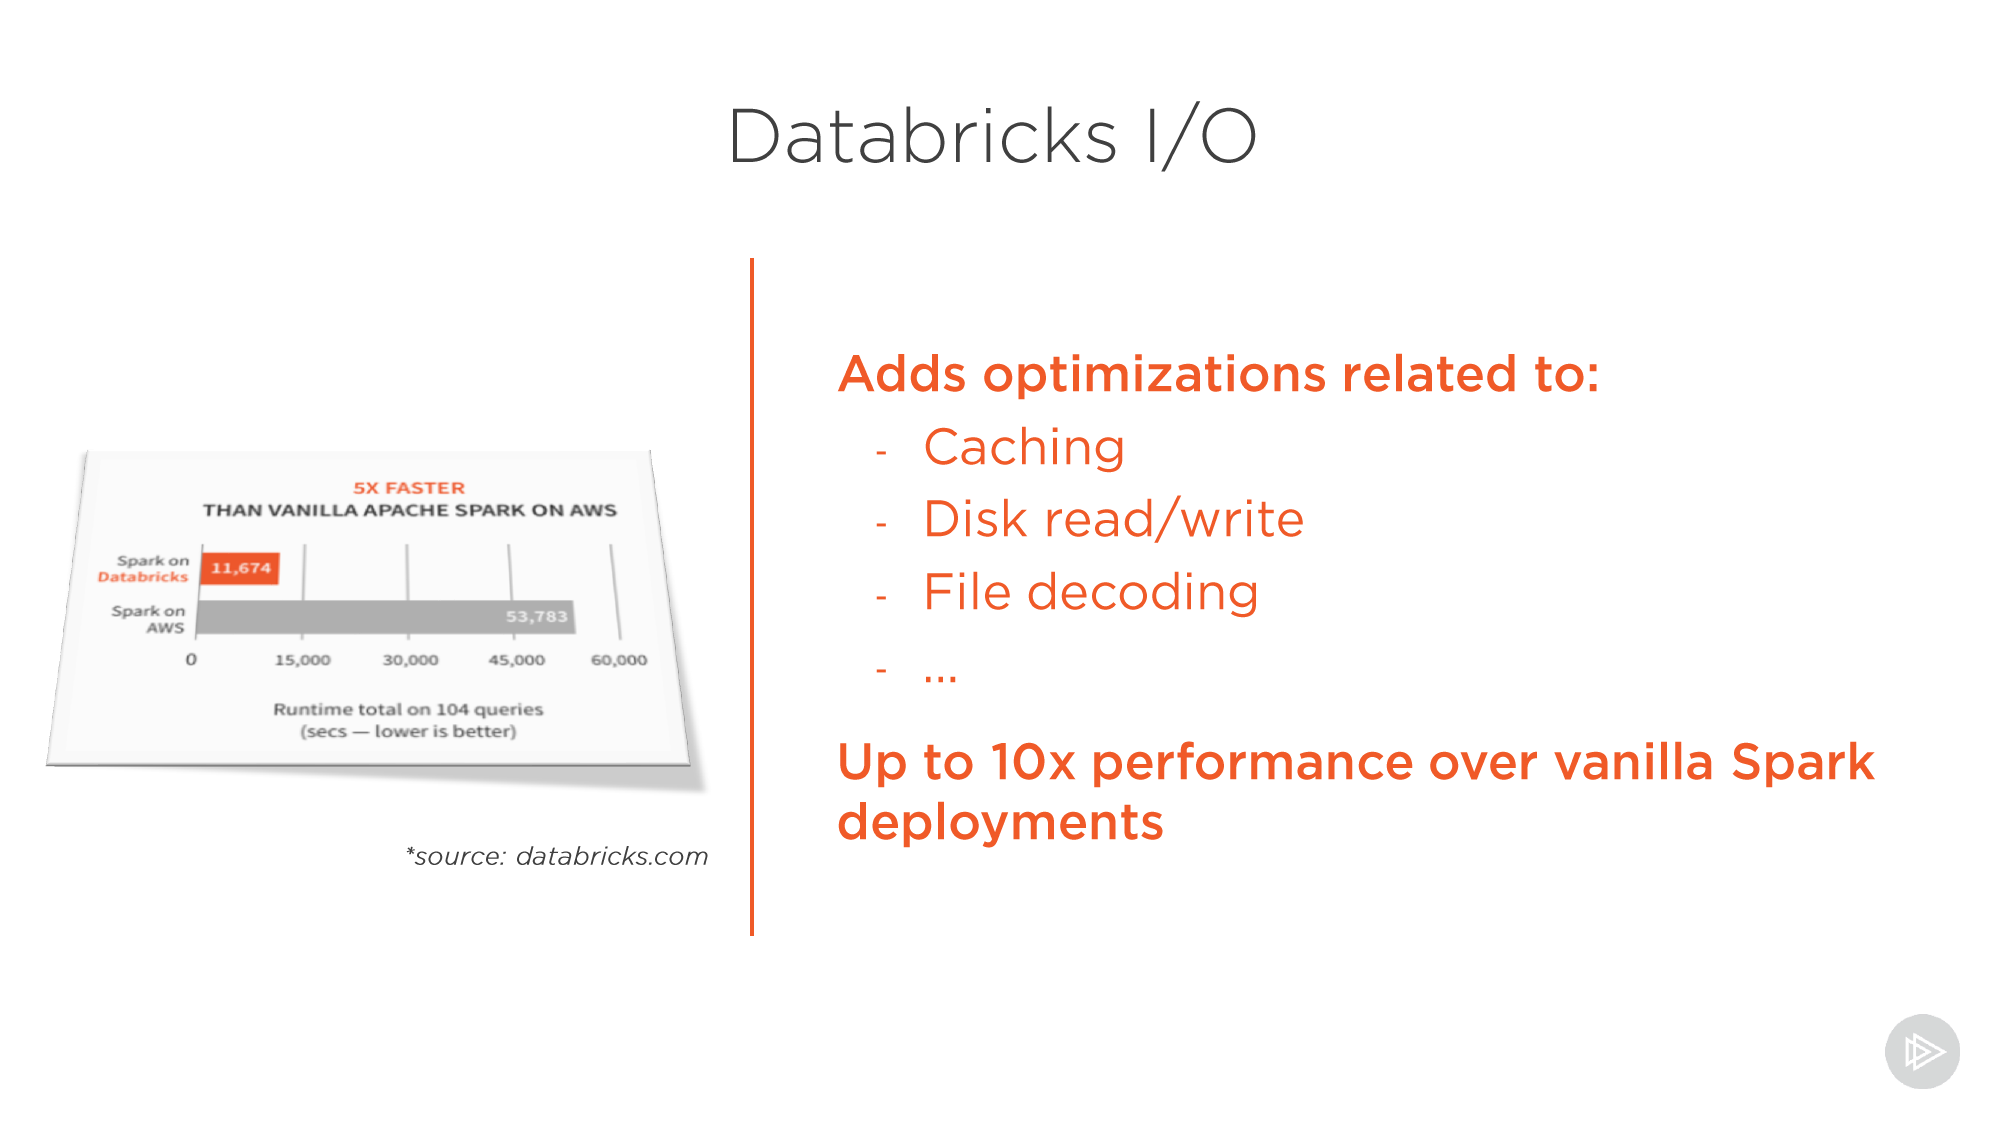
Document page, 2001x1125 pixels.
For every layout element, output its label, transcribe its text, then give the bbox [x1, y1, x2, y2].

picture [922, 487, 1332, 549]
picture [836, 342, 1626, 404]
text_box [836, 730, 1916, 852]
text_box - - - - [873, 424, 893, 689]
picture [724, 89, 1299, 180]
picture [922, 415, 1155, 477]
picture [1885, 1014, 1960, 1089]
picture [922, 633, 995, 694]
picture [45, 448, 712, 798]
picture [922, 560, 1286, 621]
picture [403, 840, 721, 872]
